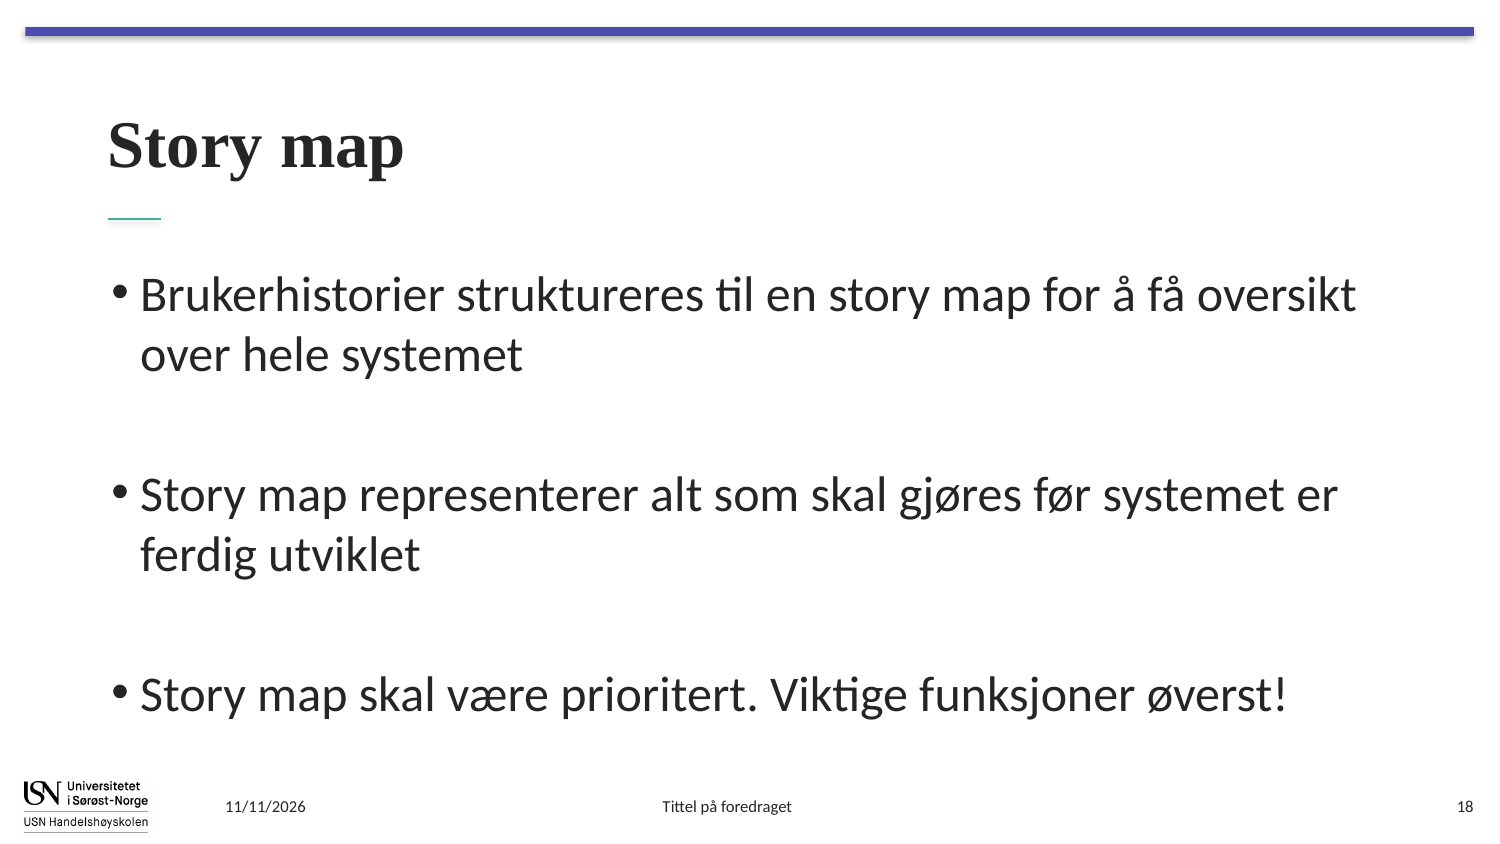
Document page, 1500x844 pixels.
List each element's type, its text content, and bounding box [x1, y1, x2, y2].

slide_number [224, 793, 489, 820]
title Story map [107, 70, 1414, 211]
footer Tittel på foredraget [489, 793, 965, 820]
picture [17, 778, 154, 835]
slide_number 18 [1123, 793, 1474, 820]
list Brukerhistorier struktureres til en story map for å få oversikt over hele systemet Story map representerer alt som skal gjøres før systemet er ferdig utviklet Story map skal være prioritert. Viktige funksjoner øverst! [96, 261, 1414, 730]
